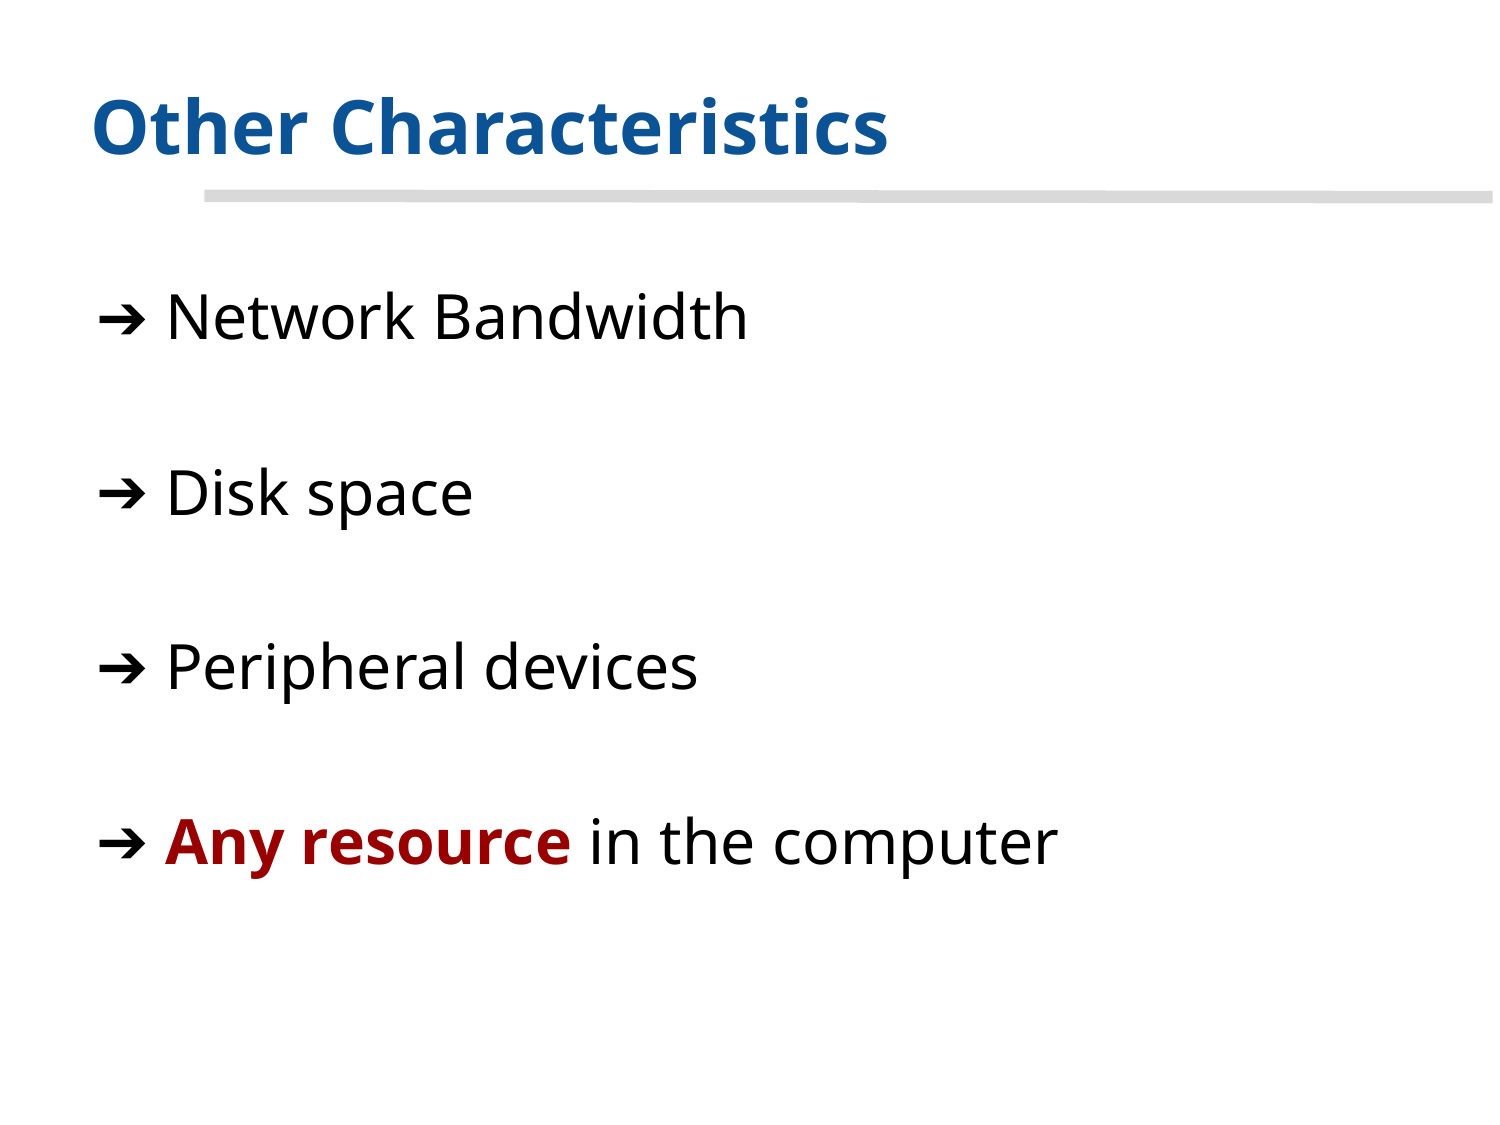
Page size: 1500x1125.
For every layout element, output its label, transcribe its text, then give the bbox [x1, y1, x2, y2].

title Other Characteristics [75, 45, 1425, 185]
list Network Bandwidth Disk space Peripheral devices Any resource in the computer [75, 262, 1425, 1078]
